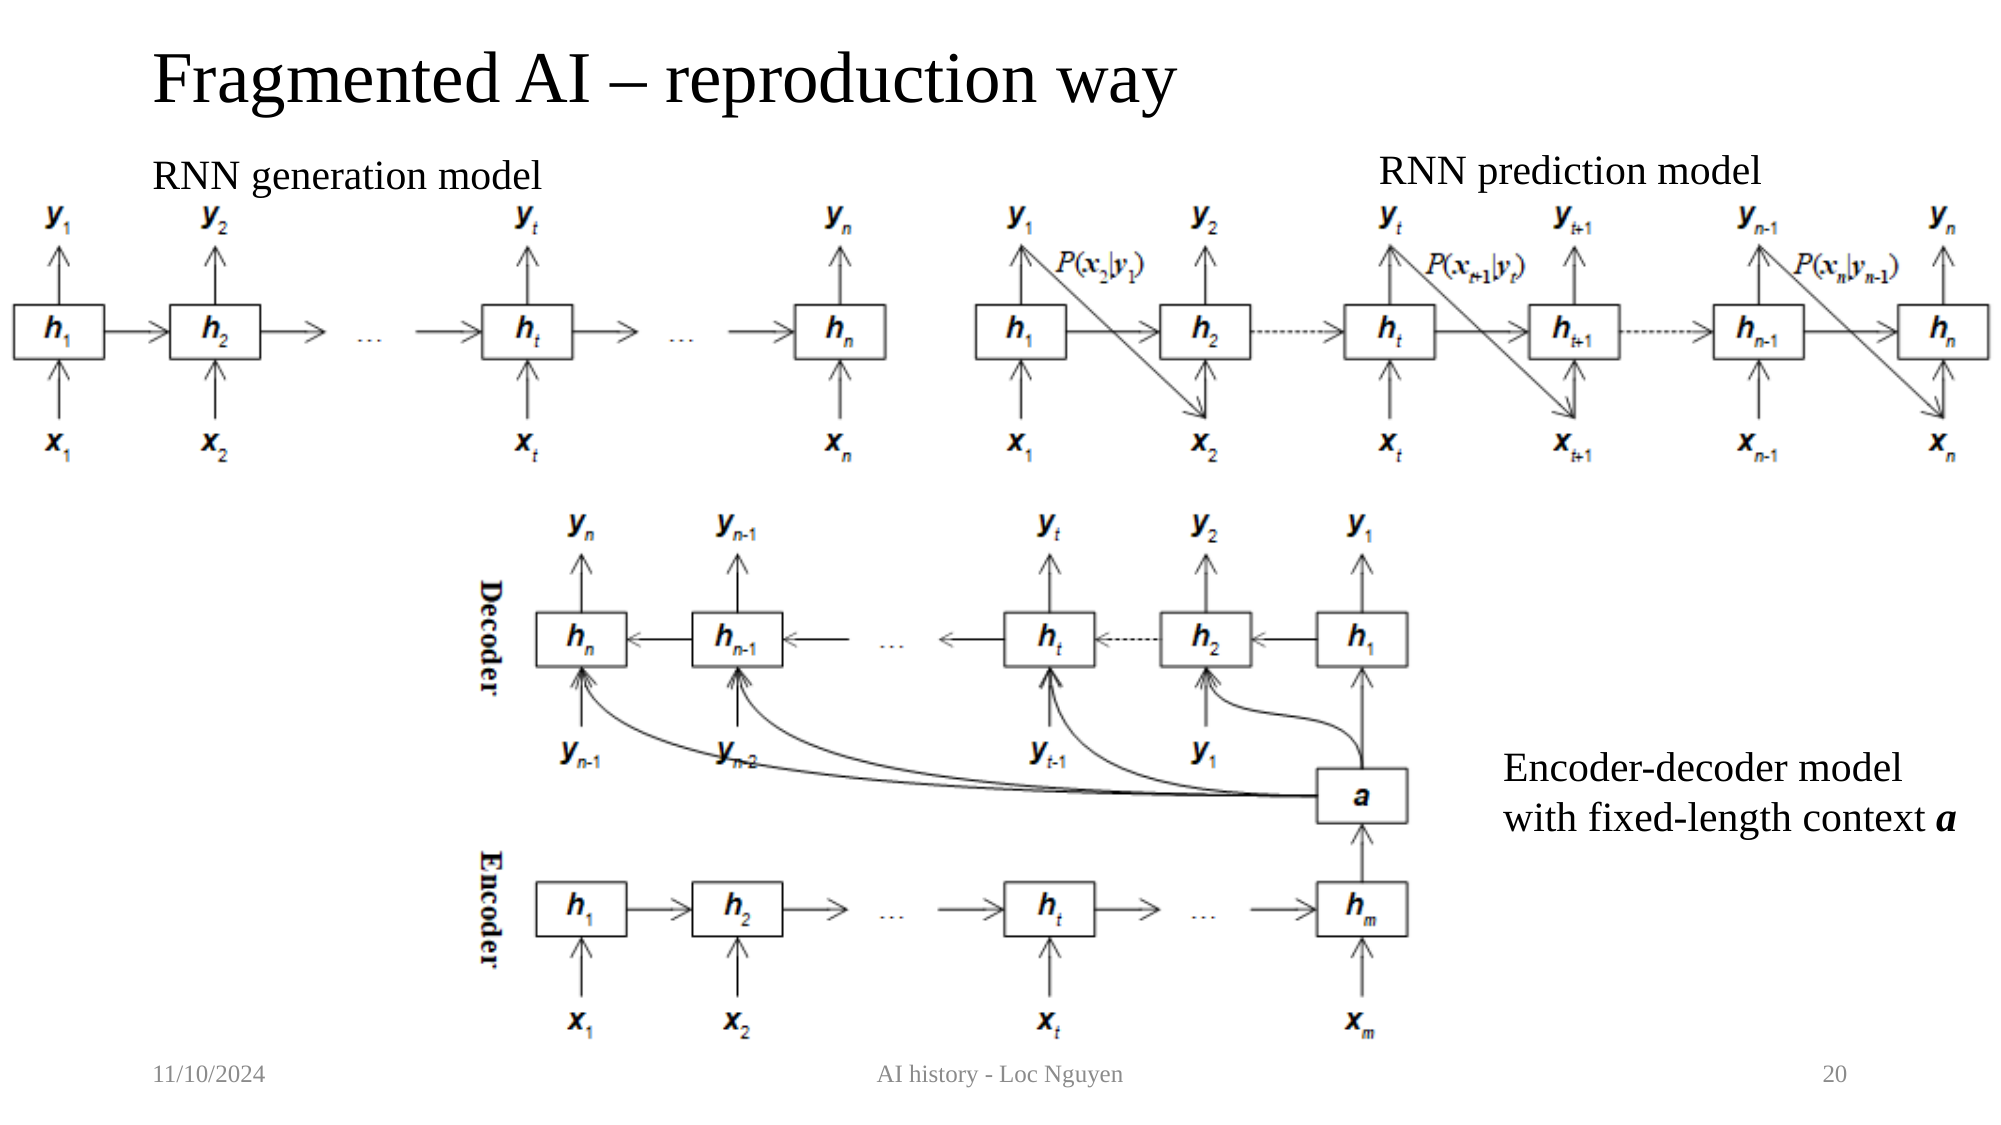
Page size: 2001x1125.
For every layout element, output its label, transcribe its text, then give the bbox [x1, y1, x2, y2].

text_box RNN prediction model [1364, 135, 1778, 201]
picture [970, 201, 1995, 468]
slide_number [137, 1042, 588, 1103]
picture [476, 511, 1413, 1043]
slide_number 20 [1412, 1042, 1863, 1103]
text_box RNN generation model [137, 140, 558, 201]
title Fragmented AI – reproduction way [137, 19, 1863, 128]
footer AI history - Loc Nguyen [662, 1043, 1338, 1103]
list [8, 201, 891, 468]
text_box Encoder-decoder model with fixed-length context a [1488, 732, 1977, 847]
